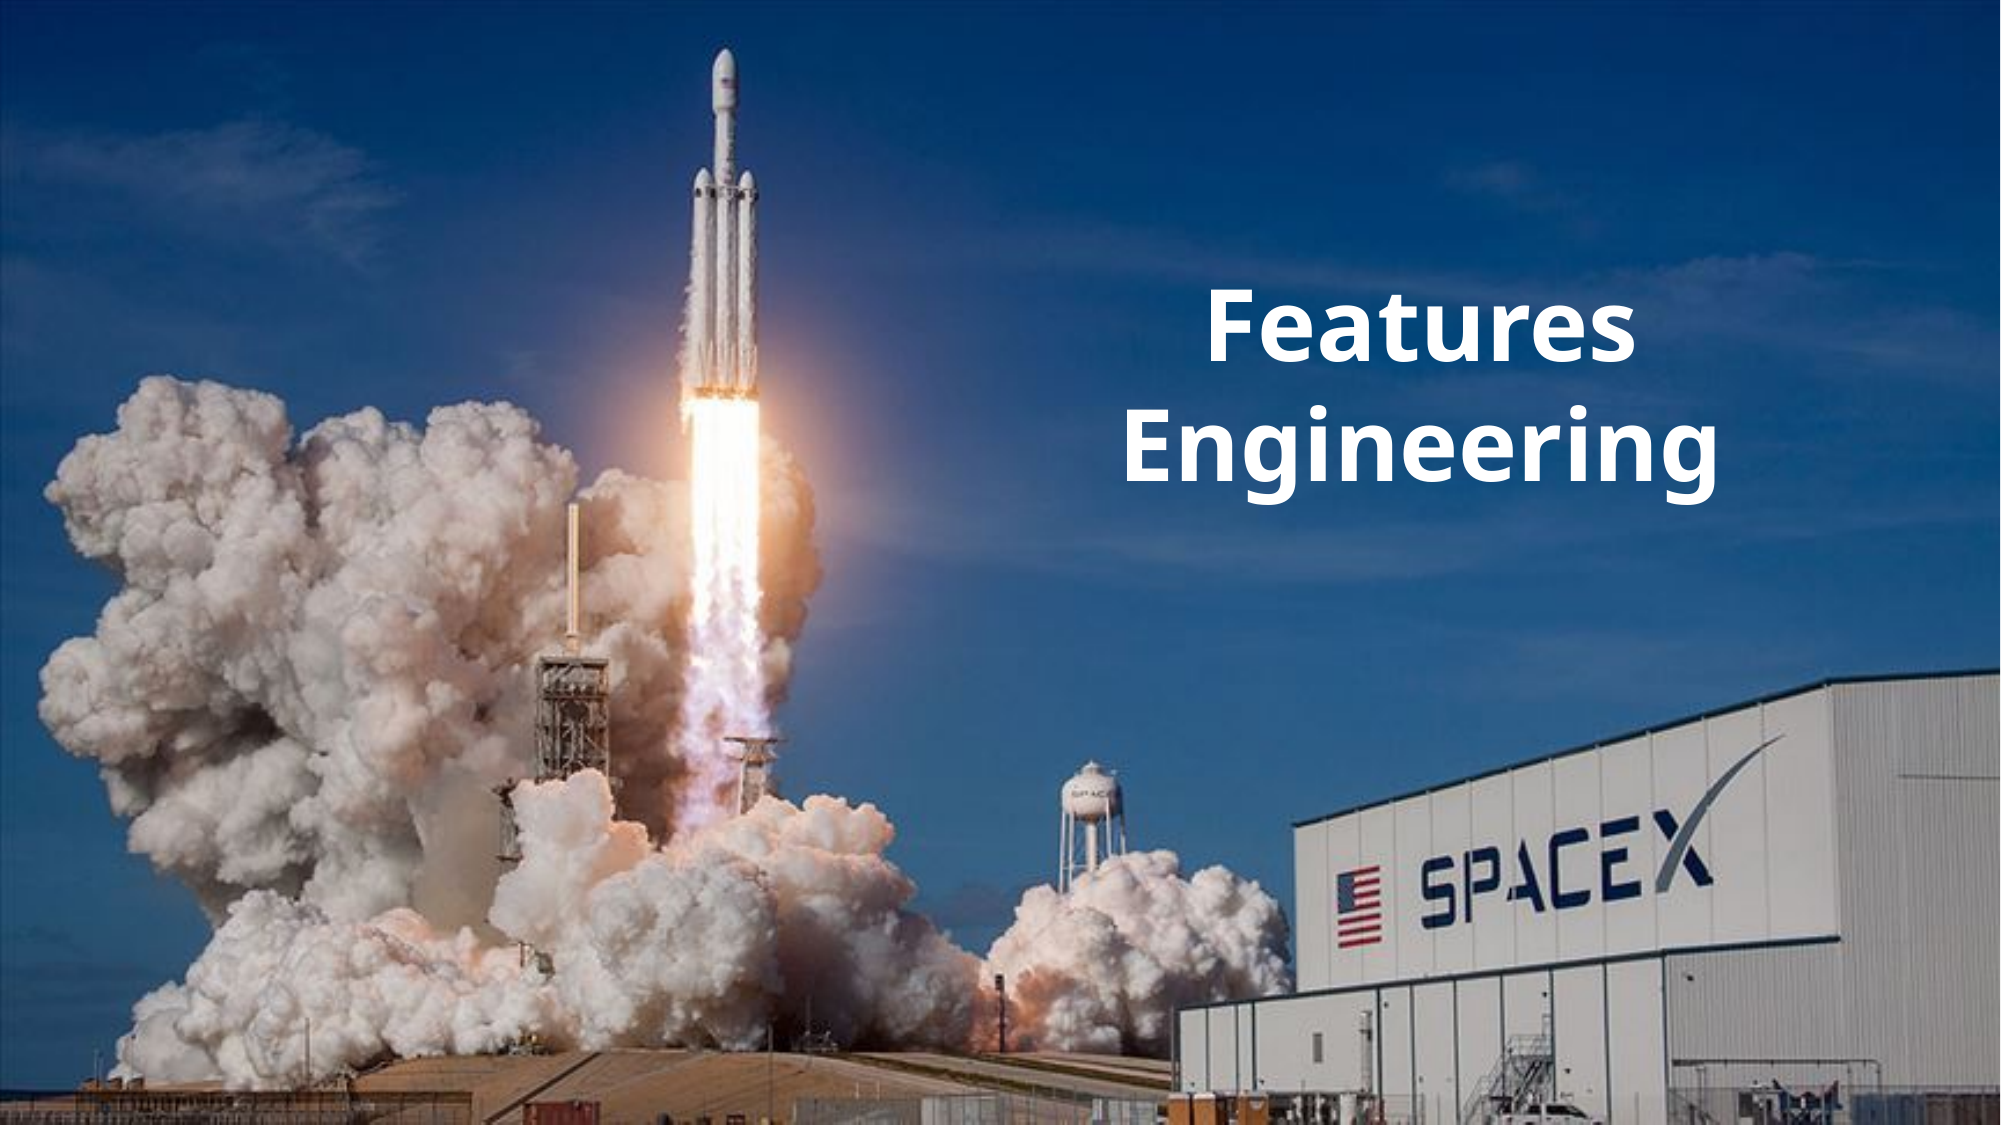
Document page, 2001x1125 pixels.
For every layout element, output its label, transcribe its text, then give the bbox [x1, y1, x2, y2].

picture [0, 0, 2001, 1125]
text_box Features Engineering [976, 253, 1866, 509]
